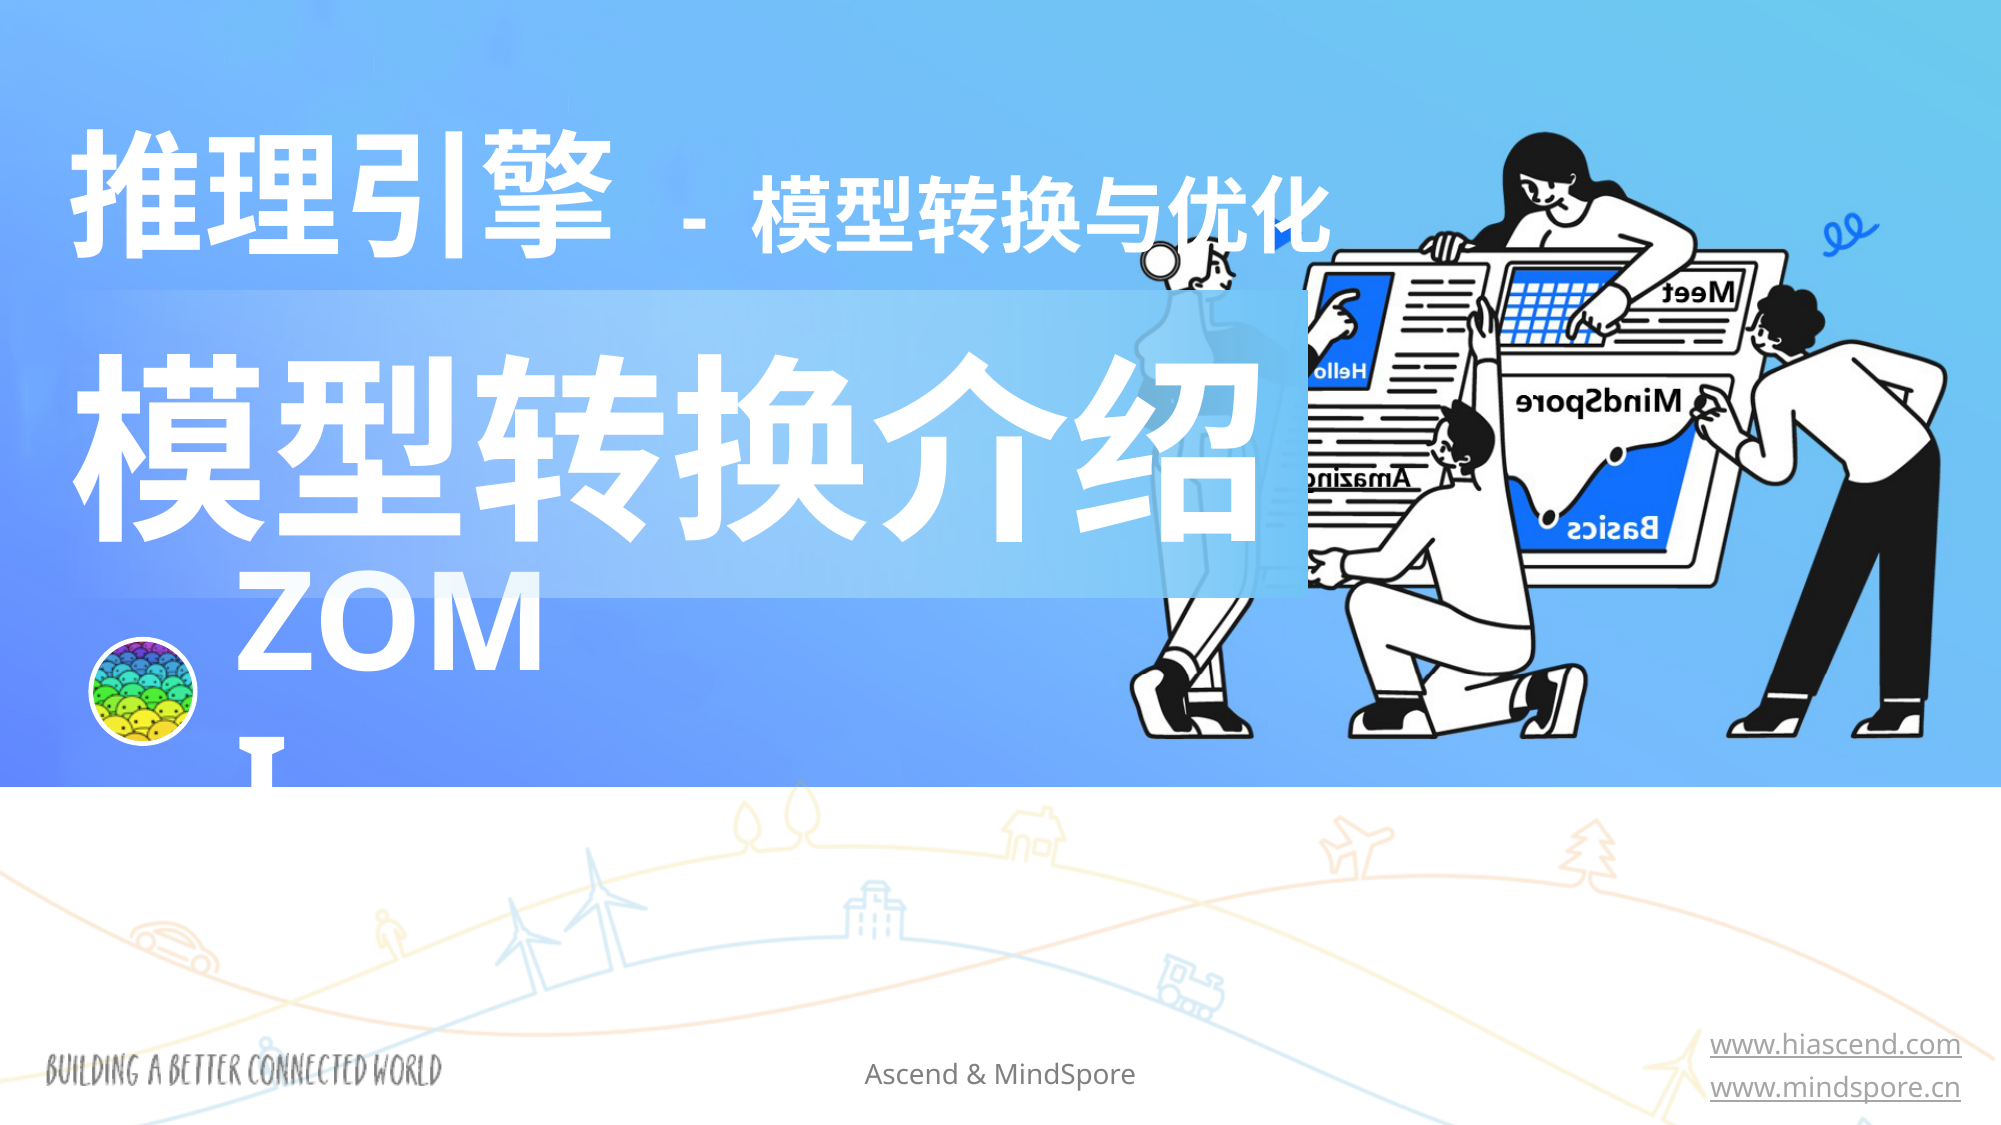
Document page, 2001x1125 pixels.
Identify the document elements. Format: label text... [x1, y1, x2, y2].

text_box 模型转换介绍 [55, 290, 1308, 598]
title 推理引擎 - 模型转换与优化 [52, 113, 1485, 271]
picture [0, 0, 2001, 787]
picture [23, 1032, 468, 1114]
subtitle ZOMI [220, 639, 568, 758]
